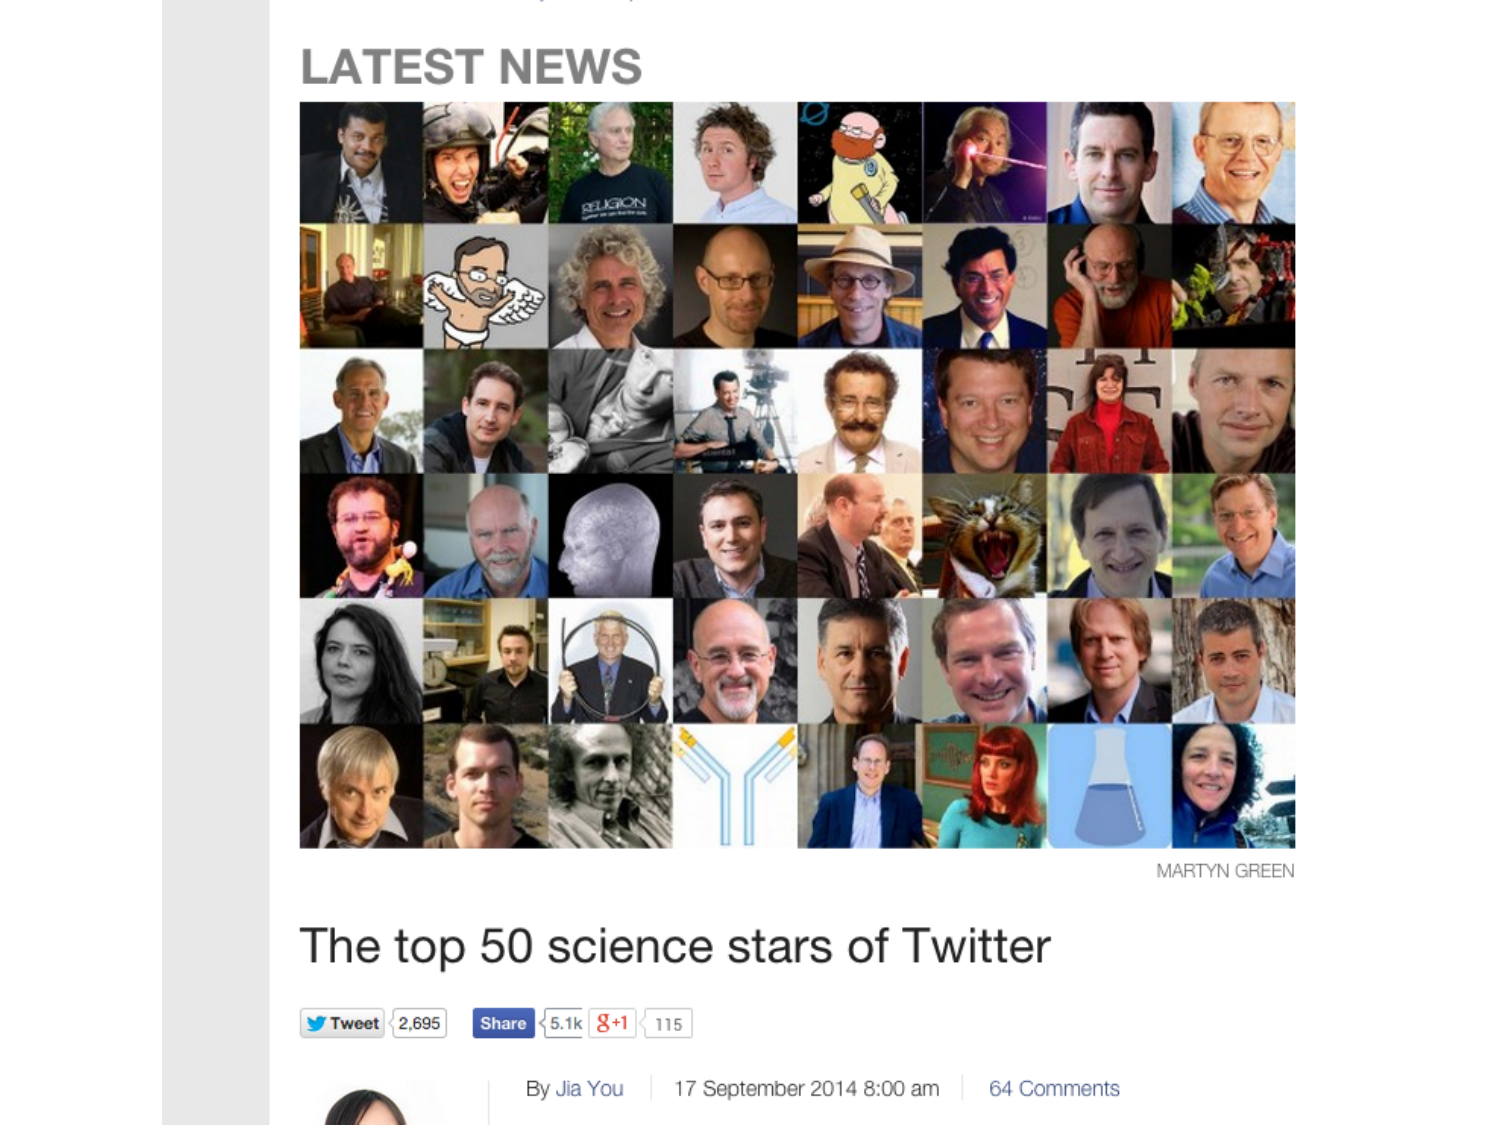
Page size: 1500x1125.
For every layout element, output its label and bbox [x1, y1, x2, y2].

picture [162, 0, 1335, 1125]
